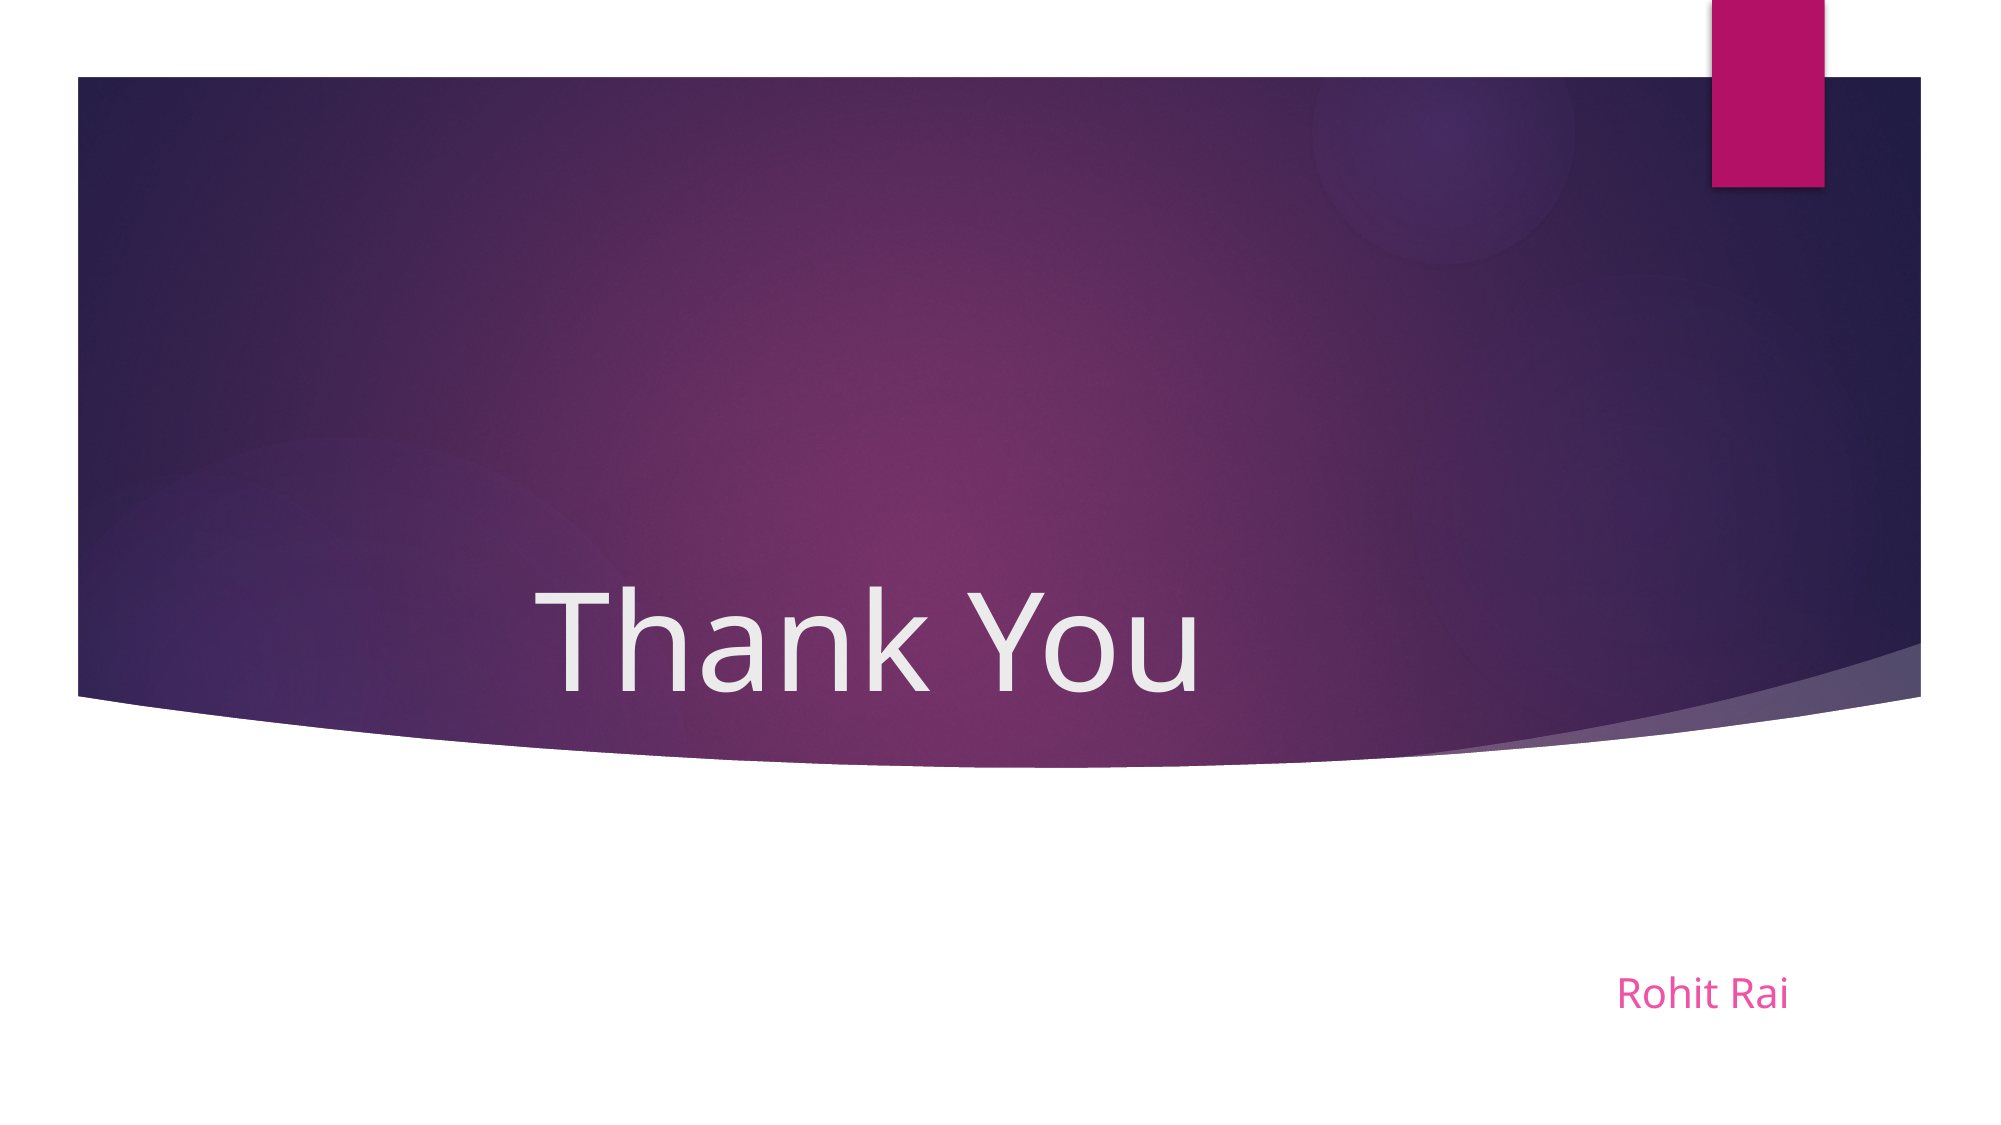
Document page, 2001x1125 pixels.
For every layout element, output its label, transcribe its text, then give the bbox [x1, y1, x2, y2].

title Thank You [520, 427, 1968, 727]
list Rohit Rai [1439, 959, 1968, 1106]
